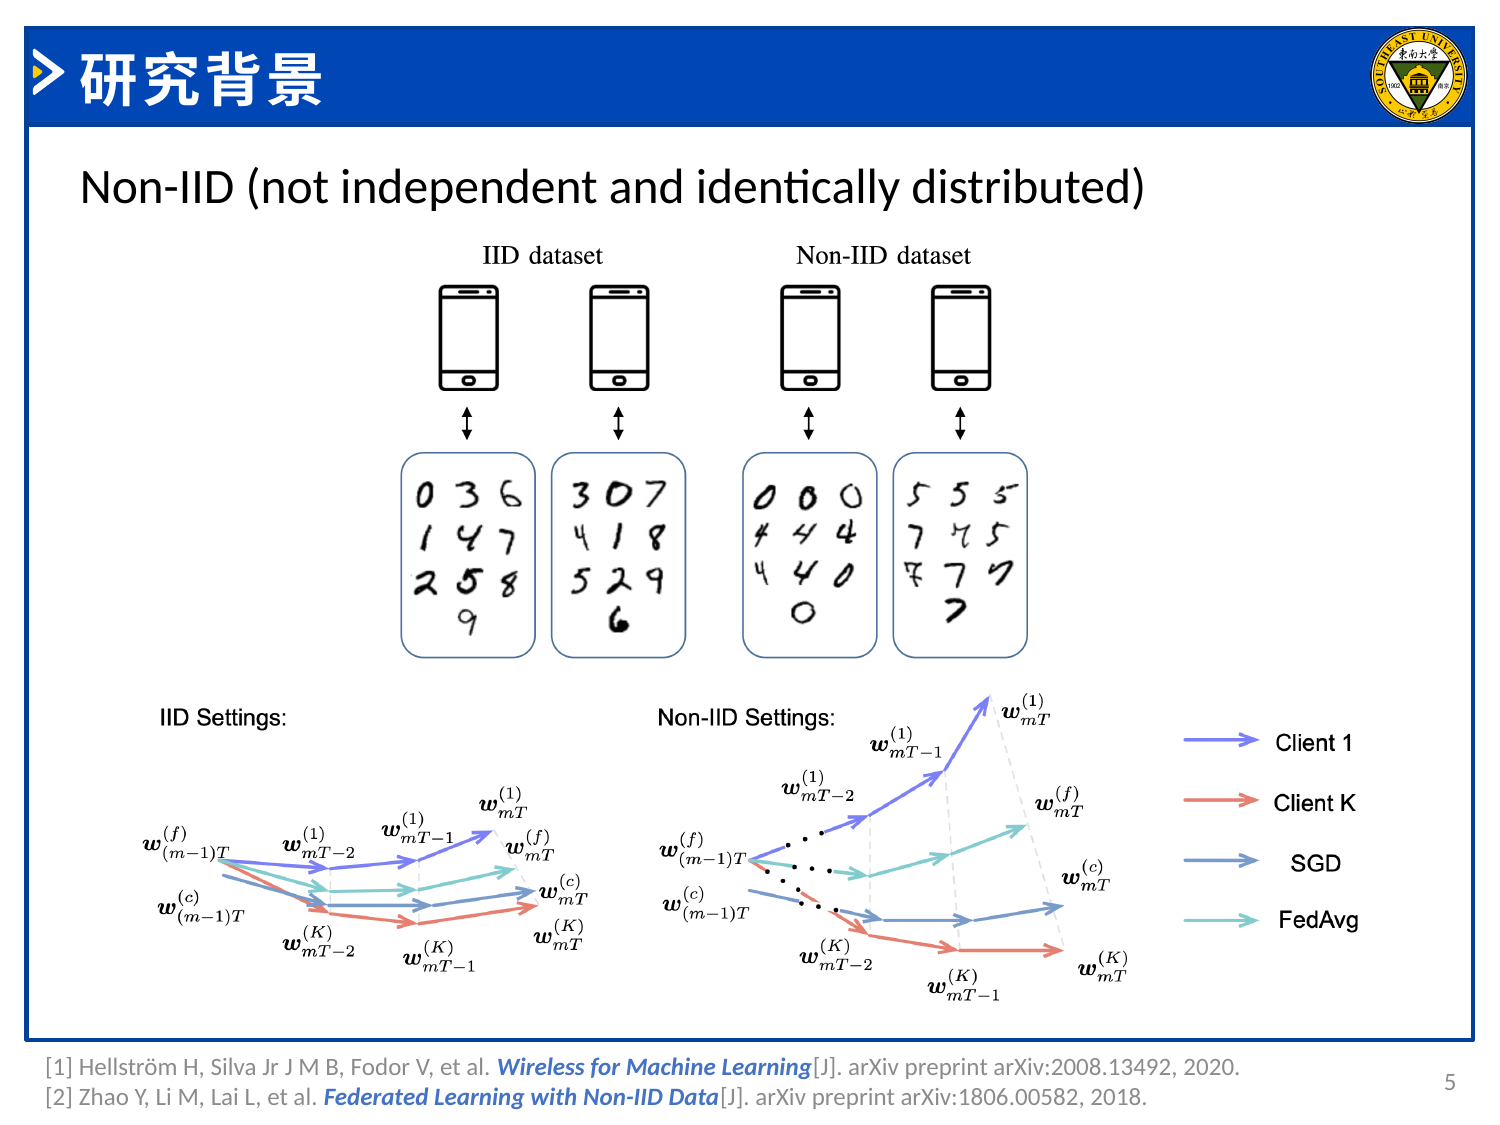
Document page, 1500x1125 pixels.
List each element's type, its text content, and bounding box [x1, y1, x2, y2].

picture [112, 215, 1388, 1011]
slide_number 5 [1383, 1051, 1472, 1111]
picture [1370, 27, 1468, 124]
text_box [1] Hellström H, Silva Jr J M B, Fodor V, et al. Wireless for Machine Learning[J]. arXiv preprint arXiv:2008.13492, 2020. [2] Zhao Y, Li M, Lai L, et al. Federated Learning with Non-IID Data[J]. arXiv preprint arXiv:1806.00582, 2018. [29, 1042, 1383, 1118]
list Non-IID (not independent and identically distributed) [64, 146, 1468, 221]
title 研究背景 [64, 35, 1307, 122]
